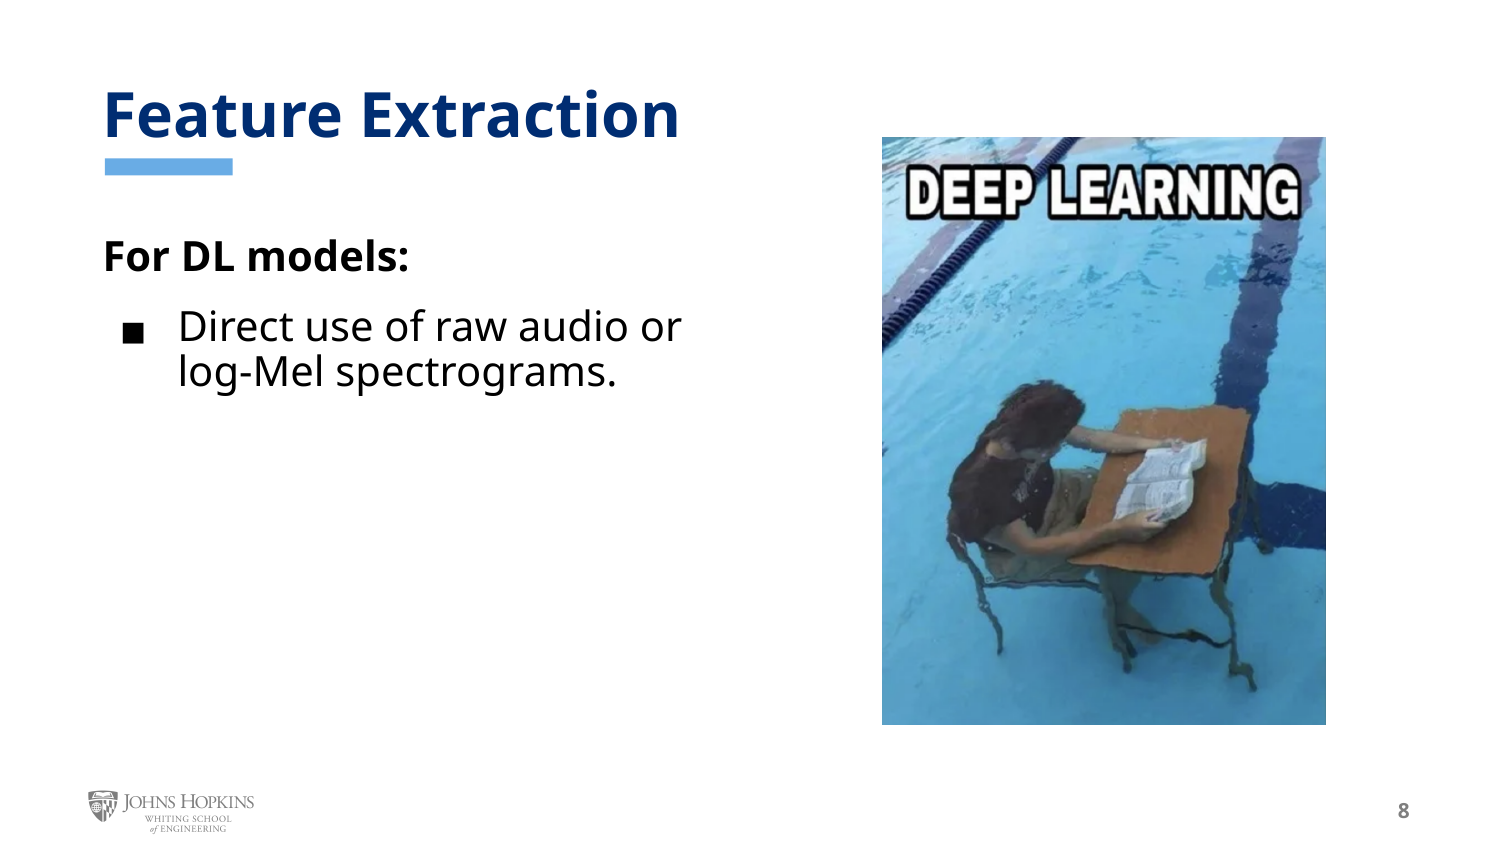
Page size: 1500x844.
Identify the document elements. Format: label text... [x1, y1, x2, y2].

list For DL models: Direct use of raw audio or log-Mel spectrograms. [87, 228, 750, 733]
title Feature Extraction [87, 17, 1414, 159]
picture [881, 137, 1327, 725]
